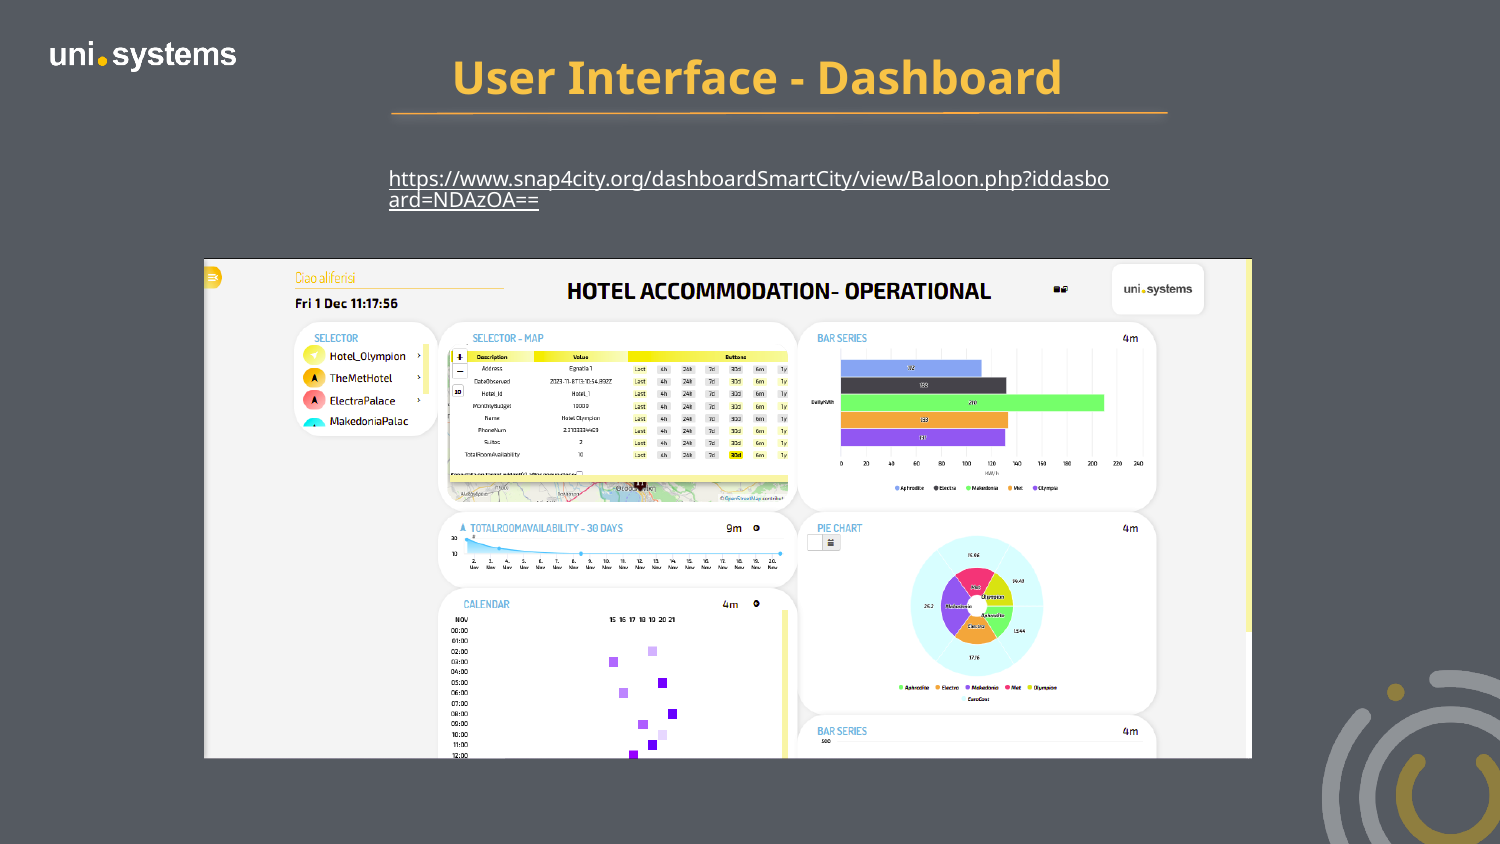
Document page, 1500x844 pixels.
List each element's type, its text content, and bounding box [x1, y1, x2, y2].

picture [50, 41, 236, 72]
picture [204, 258, 1253, 759]
picture [1313, 665, 1500, 844]
text_box https://www.snap4city.org/dashboardSmartCity/view/Baloon.php?iddasboard=NDAzOA== [373, 150, 1127, 257]
list User Interface - Dashboard [302, 44, 1214, 107]
